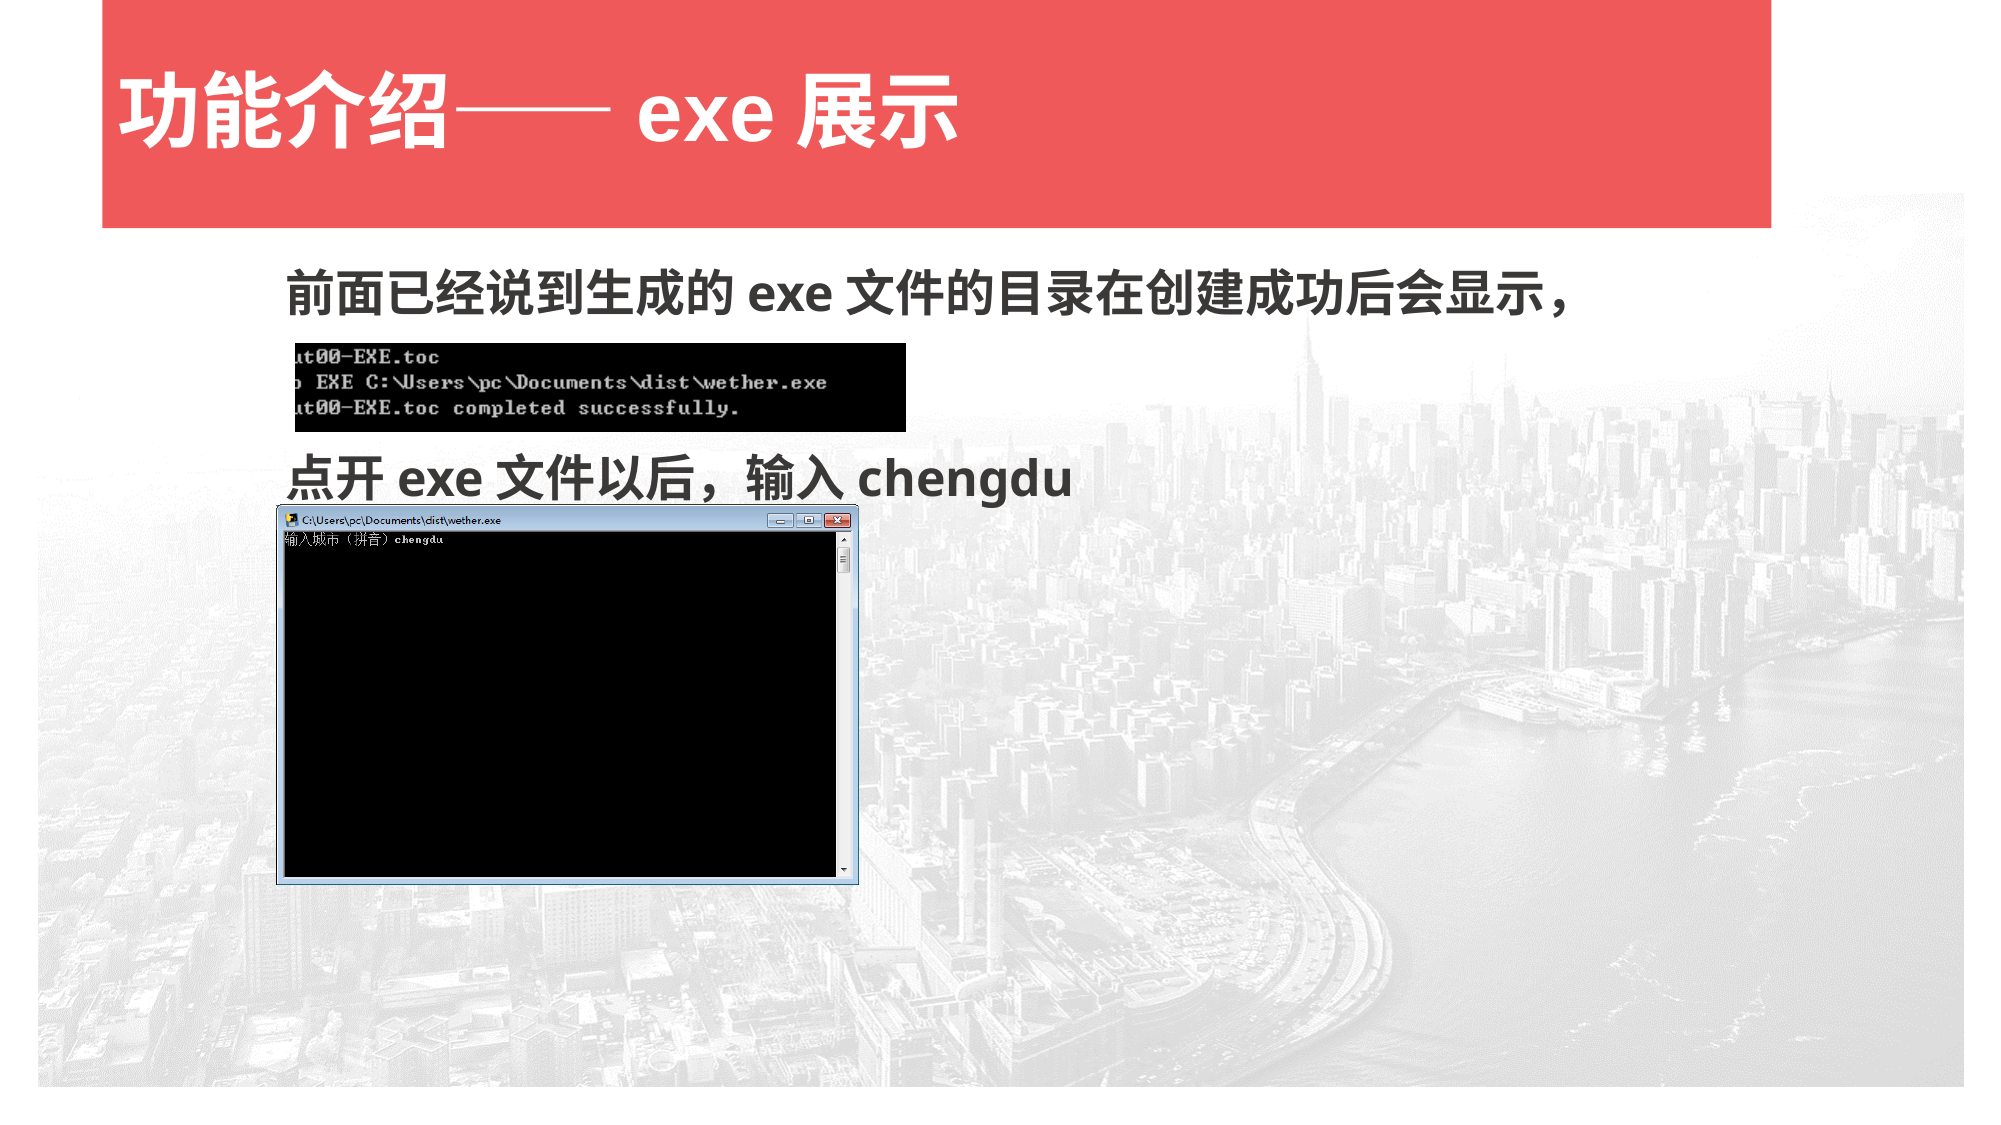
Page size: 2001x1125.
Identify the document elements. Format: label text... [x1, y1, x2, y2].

picture [295, 343, 906, 432]
title 功能介绍——exe展示 [102, 5, 1772, 223]
picture [0, 0, 2001, 1125]
picture [276, 504, 859, 885]
list 前面已经说到生成的exe文件的目录在创建成功后会显示， 点开exe文件以后，输入chengdu [137, 222, 1863, 1090]
